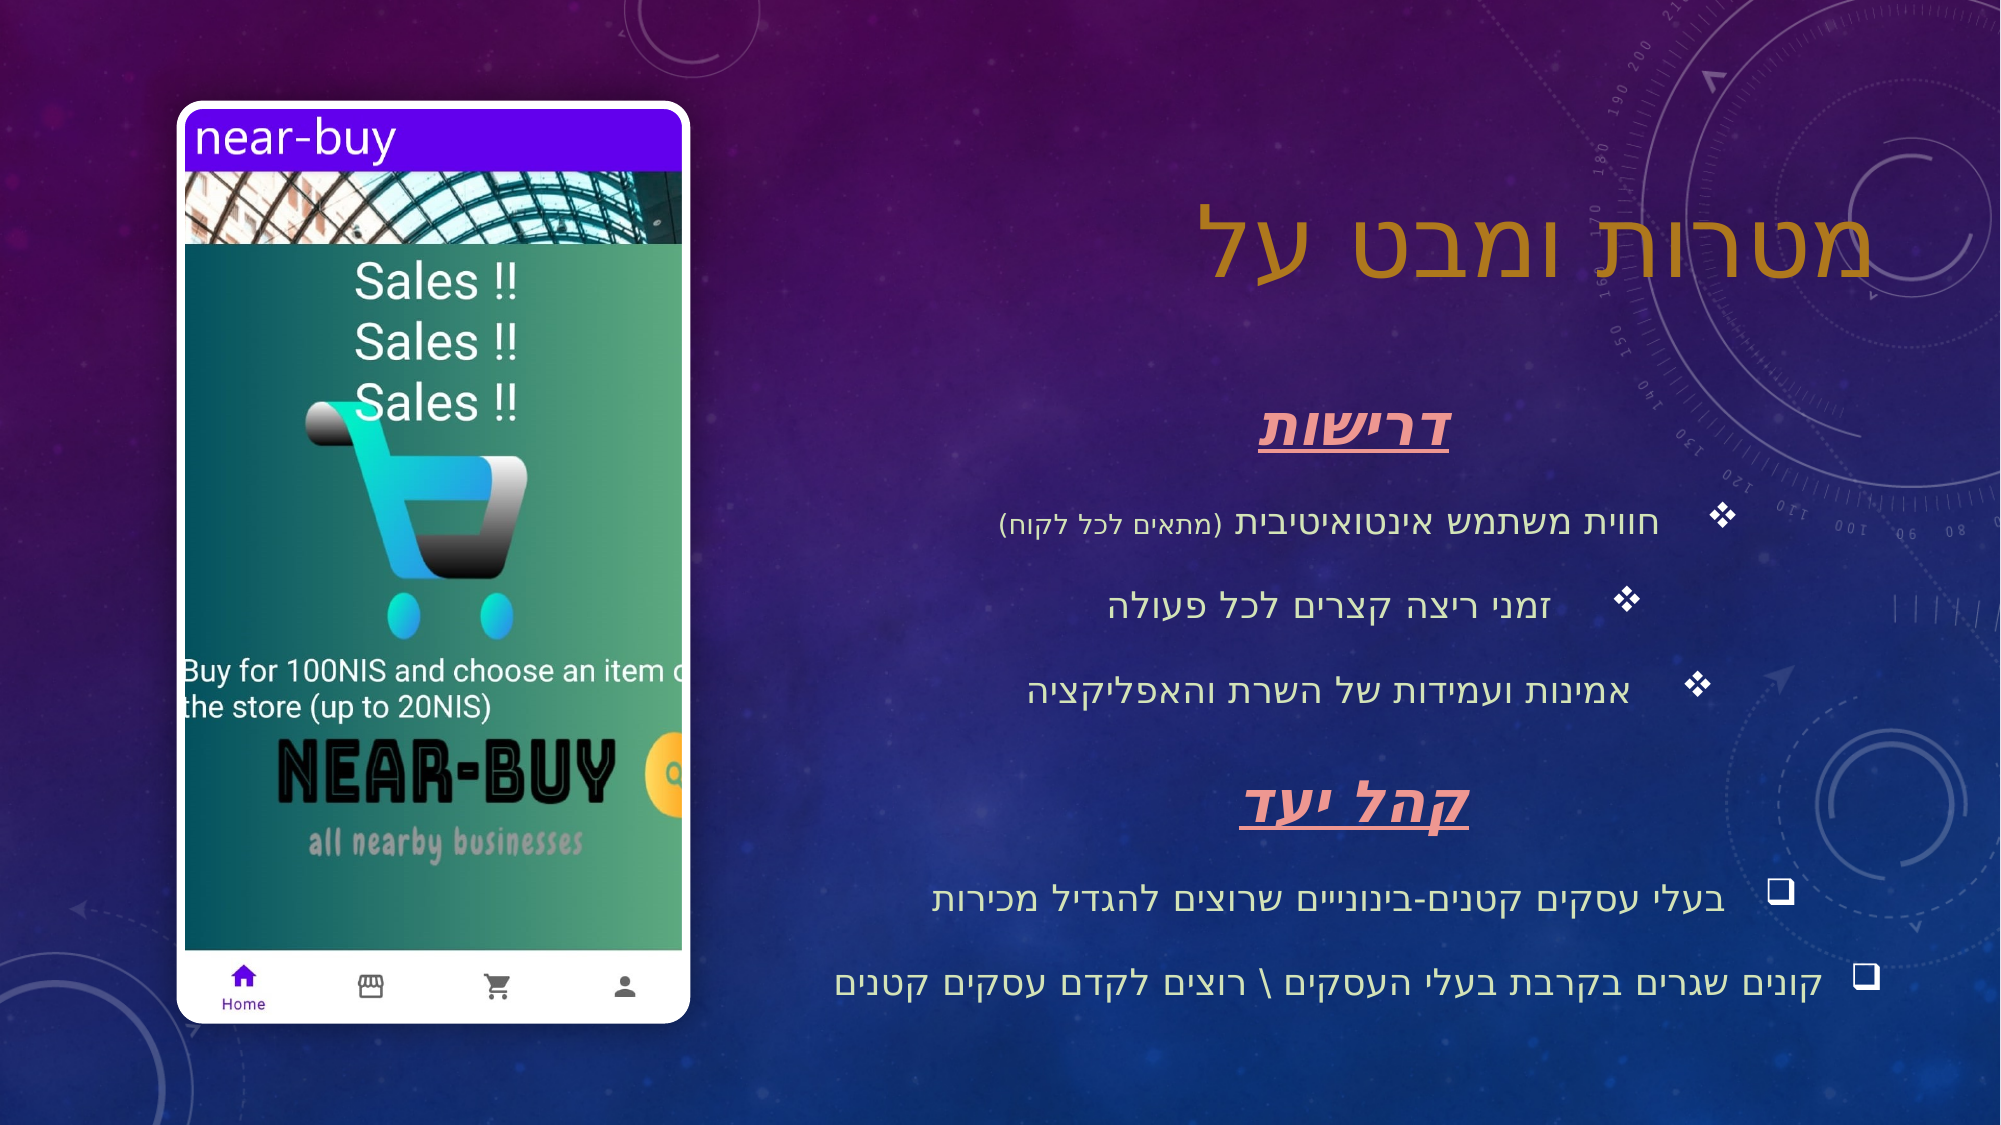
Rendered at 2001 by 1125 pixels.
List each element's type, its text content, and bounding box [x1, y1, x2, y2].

title מטרות ומבט על [812, 104, 1895, 369]
picture [0, 0, 2001, 1125]
list דרישות חווית משתמש אינטואיטיבית (מתאים לכל לקוח) זמני ריצה קצרים לכל פעולה אמינות ועמידות של השרת והאפליקציה קהל יעד בעלי עסקים קטנים-בינונייים שרוצים להגדיל מכירות קונים שגרים בקרבת בעלי העסקים \ רוצים לקדם עסקים קטנים [812, 369, 1895, 1021]
